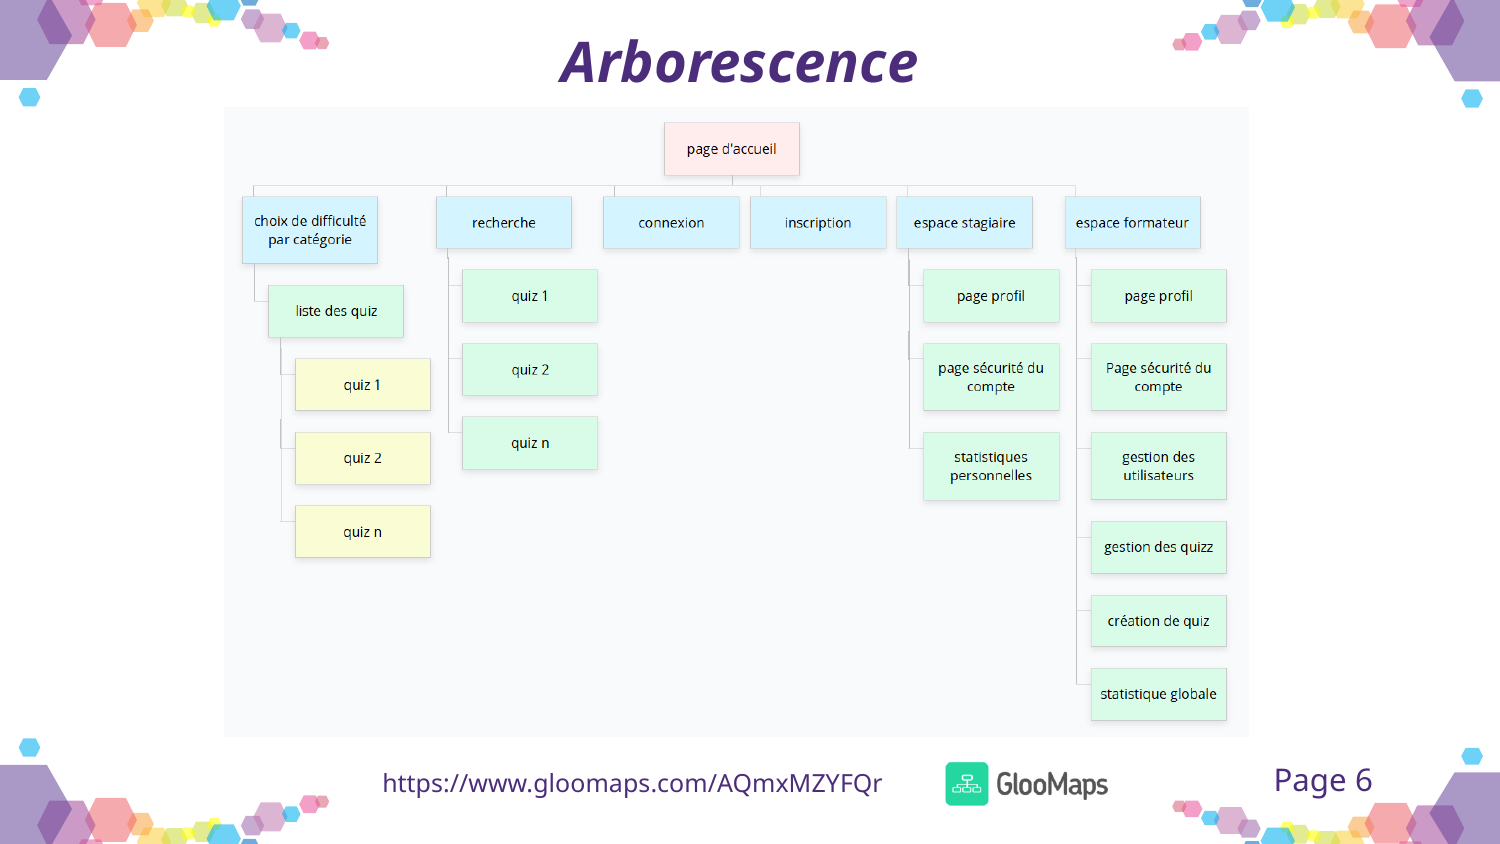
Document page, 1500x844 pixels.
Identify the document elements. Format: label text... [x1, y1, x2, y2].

title Arborescence [550, 12, 950, 105]
picture [224, 106, 1249, 737]
text_box https://www.gloomaps.com/AQmxMZYFQr [367, 752, 927, 813]
text_box Page 6 [1258, 745, 1392, 813]
picture [928, 752, 1124, 814]
